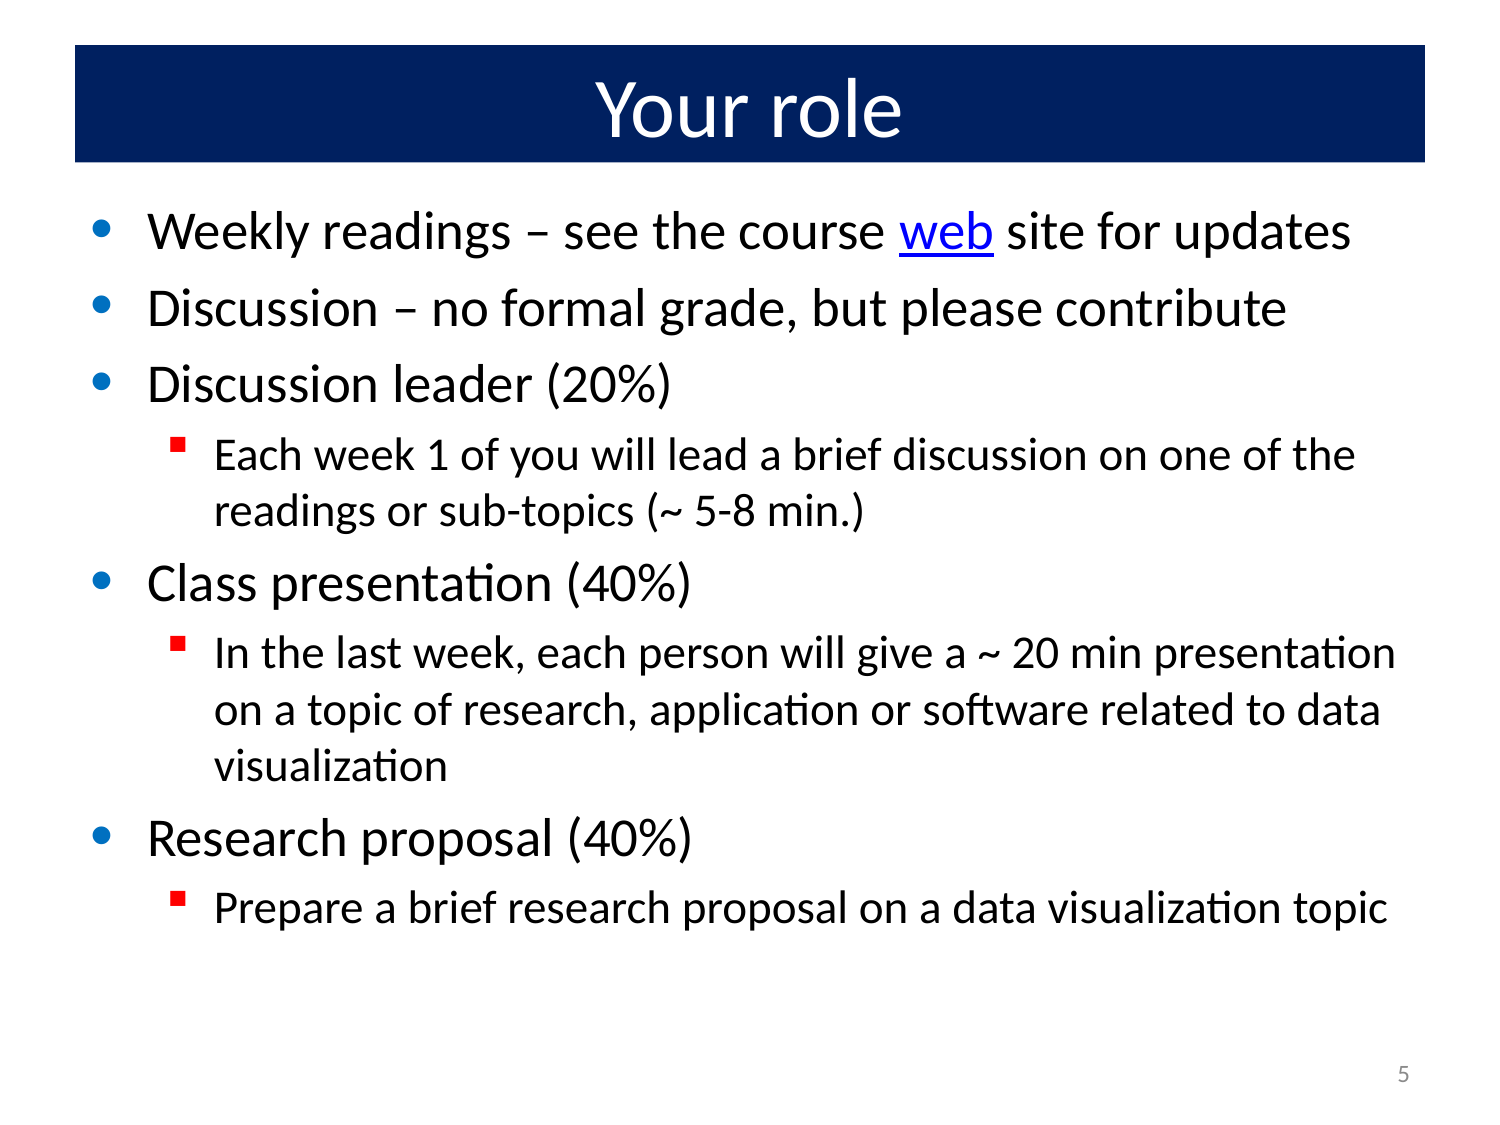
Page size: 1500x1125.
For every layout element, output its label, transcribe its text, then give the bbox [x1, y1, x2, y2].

slide_number 5 [1074, 1042, 1425, 1103]
title Your role [75, 45, 1425, 163]
list Weekly readings – see the course web site for updates Discussion – no formal grade, but please contribute Discussion leader (20%) Each week 1 of you will lead a brief discussion on one of the readings or sub-topics (~ 5-8 min.) Class presentation (40%) In the last week, each person will give a ~ 20 min presentation on a topic of research, application or software related to data visualization Research proposal (40%) Prepare a brief research proposal on a data visualization topic [75, 187, 1425, 1025]
